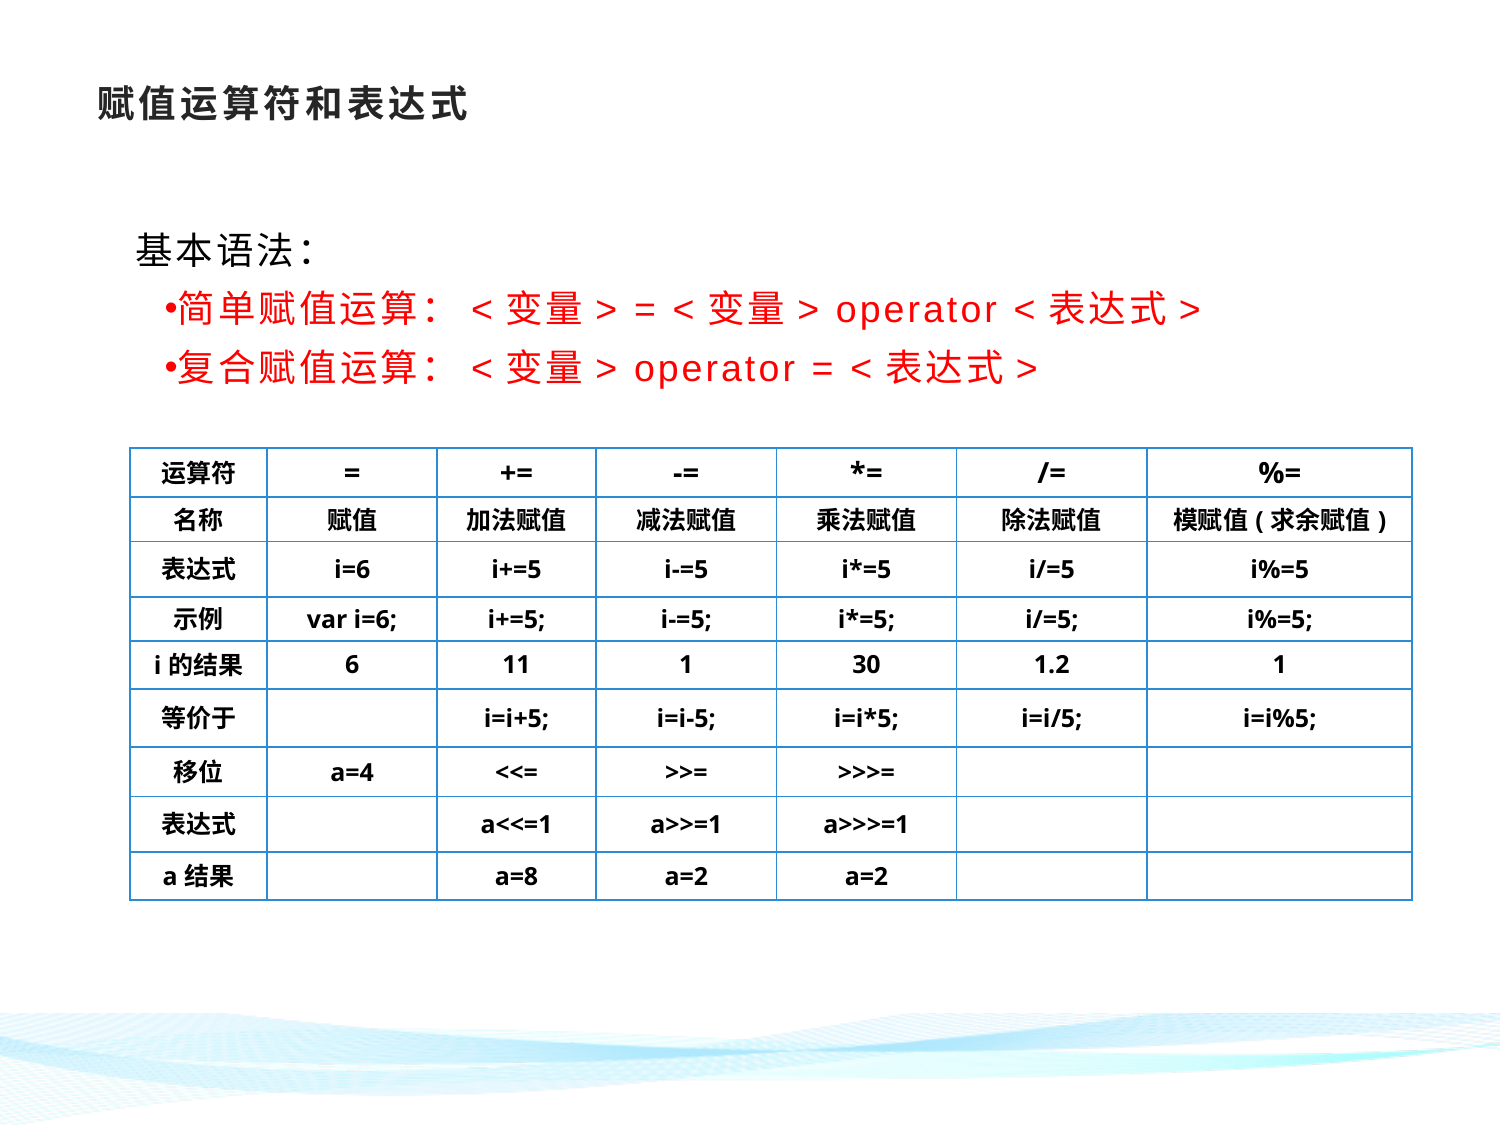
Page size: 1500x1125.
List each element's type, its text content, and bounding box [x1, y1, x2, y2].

table_cell 11 [438, 642, 595, 688]
table_header = [268, 449, 436, 496]
table_cell 移位 [131, 748, 266, 796]
table_cell 加法赋值 [438, 498, 595, 541]
table_cell i/=5 [957, 542, 1146, 596]
table_cell [957, 748, 1146, 796]
table_header -= [597, 449, 776, 496]
table_cell i%=5; [1148, 598, 1411, 640]
table_cell i+=5; [438, 598, 595, 640]
picture [0, 1013, 1500, 1125]
table_cell 1 [597, 642, 776, 688]
table_header %= [1148, 449, 1411, 496]
table_cell i%=5 [1148, 542, 1411, 596]
table_cell 30 [777, 642, 956, 688]
table_cell a>>=1 [597, 797, 776, 851]
table_cell [1148, 853, 1411, 899]
table_cell 1.2 [957, 642, 1146, 688]
table_cell i*=5; [777, 598, 956, 640]
table_cell 表达式 [131, 797, 266, 851]
table_cell 乘法赋值 [777, 498, 956, 541]
table_cell [268, 690, 436, 746]
table_cell a>>>=1 [777, 797, 956, 851]
table_cell a结果 [131, 853, 266, 899]
table_cell i=6 [268, 542, 436, 596]
table_cell [1148, 748, 1411, 796]
table_header 运算符 [131, 449, 266, 496]
table_cell 名称 [131, 498, 266, 541]
table_cell var i=6; [268, 598, 436, 640]
table_cell i=i/5; [957, 690, 1146, 746]
table_header /= [957, 449, 1146, 496]
table_cell a=8 [438, 853, 595, 899]
table_cell i=i%5; [1148, 690, 1411, 746]
table_cell [957, 797, 1146, 851]
table_cell >>= [597, 748, 776, 796]
table_cell 1 [1148, 642, 1411, 688]
list 基本语法： 简单赋值运算：<变量> = <变量> operator <表达式> 复合赋值运算：<变量> operator = <表达式> [120, 205, 1295, 357]
table_cell a<<=1 [438, 797, 595, 851]
table_cell a=4 [268, 748, 436, 796]
table_cell [957, 853, 1146, 899]
table_cell 6 [268, 642, 436, 688]
table_cell i+=5 [438, 542, 595, 596]
table_cell a=2 [777, 853, 956, 899]
table_cell i-=5; [597, 598, 776, 640]
table_cell >>>= [777, 748, 956, 796]
table_cell a=2 [597, 853, 776, 899]
table_cell [1148, 797, 1411, 851]
table_cell <<= [438, 748, 595, 796]
table_cell [268, 853, 436, 899]
table_cell 模赋值(求余赋值) [1148, 498, 1411, 541]
table_cell 减法赋值 [597, 498, 776, 541]
table_cell 等价于 [131, 690, 266, 746]
table_cell i-=5 [597, 542, 776, 596]
table_cell i/=5; [957, 598, 1146, 640]
table_cell i*=5 [777, 542, 956, 596]
table_cell [268, 797, 436, 851]
table_header += [438, 449, 595, 496]
table_cell 表达式 [131, 542, 266, 596]
title 赋值运算符和表达式 [82, 72, 1418, 146]
table_cell i的结果 [131, 642, 266, 688]
table_cell 赋值 [268, 498, 436, 541]
table_cell i=i+5; [438, 690, 595, 746]
table_header *= [777, 449, 956, 496]
table_cell i=i-5; [597, 690, 776, 746]
table_cell 示例 [131, 598, 266, 640]
table_cell 除法赋值 [957, 498, 1146, 541]
table_cell i=i*5; [777, 690, 956, 746]
